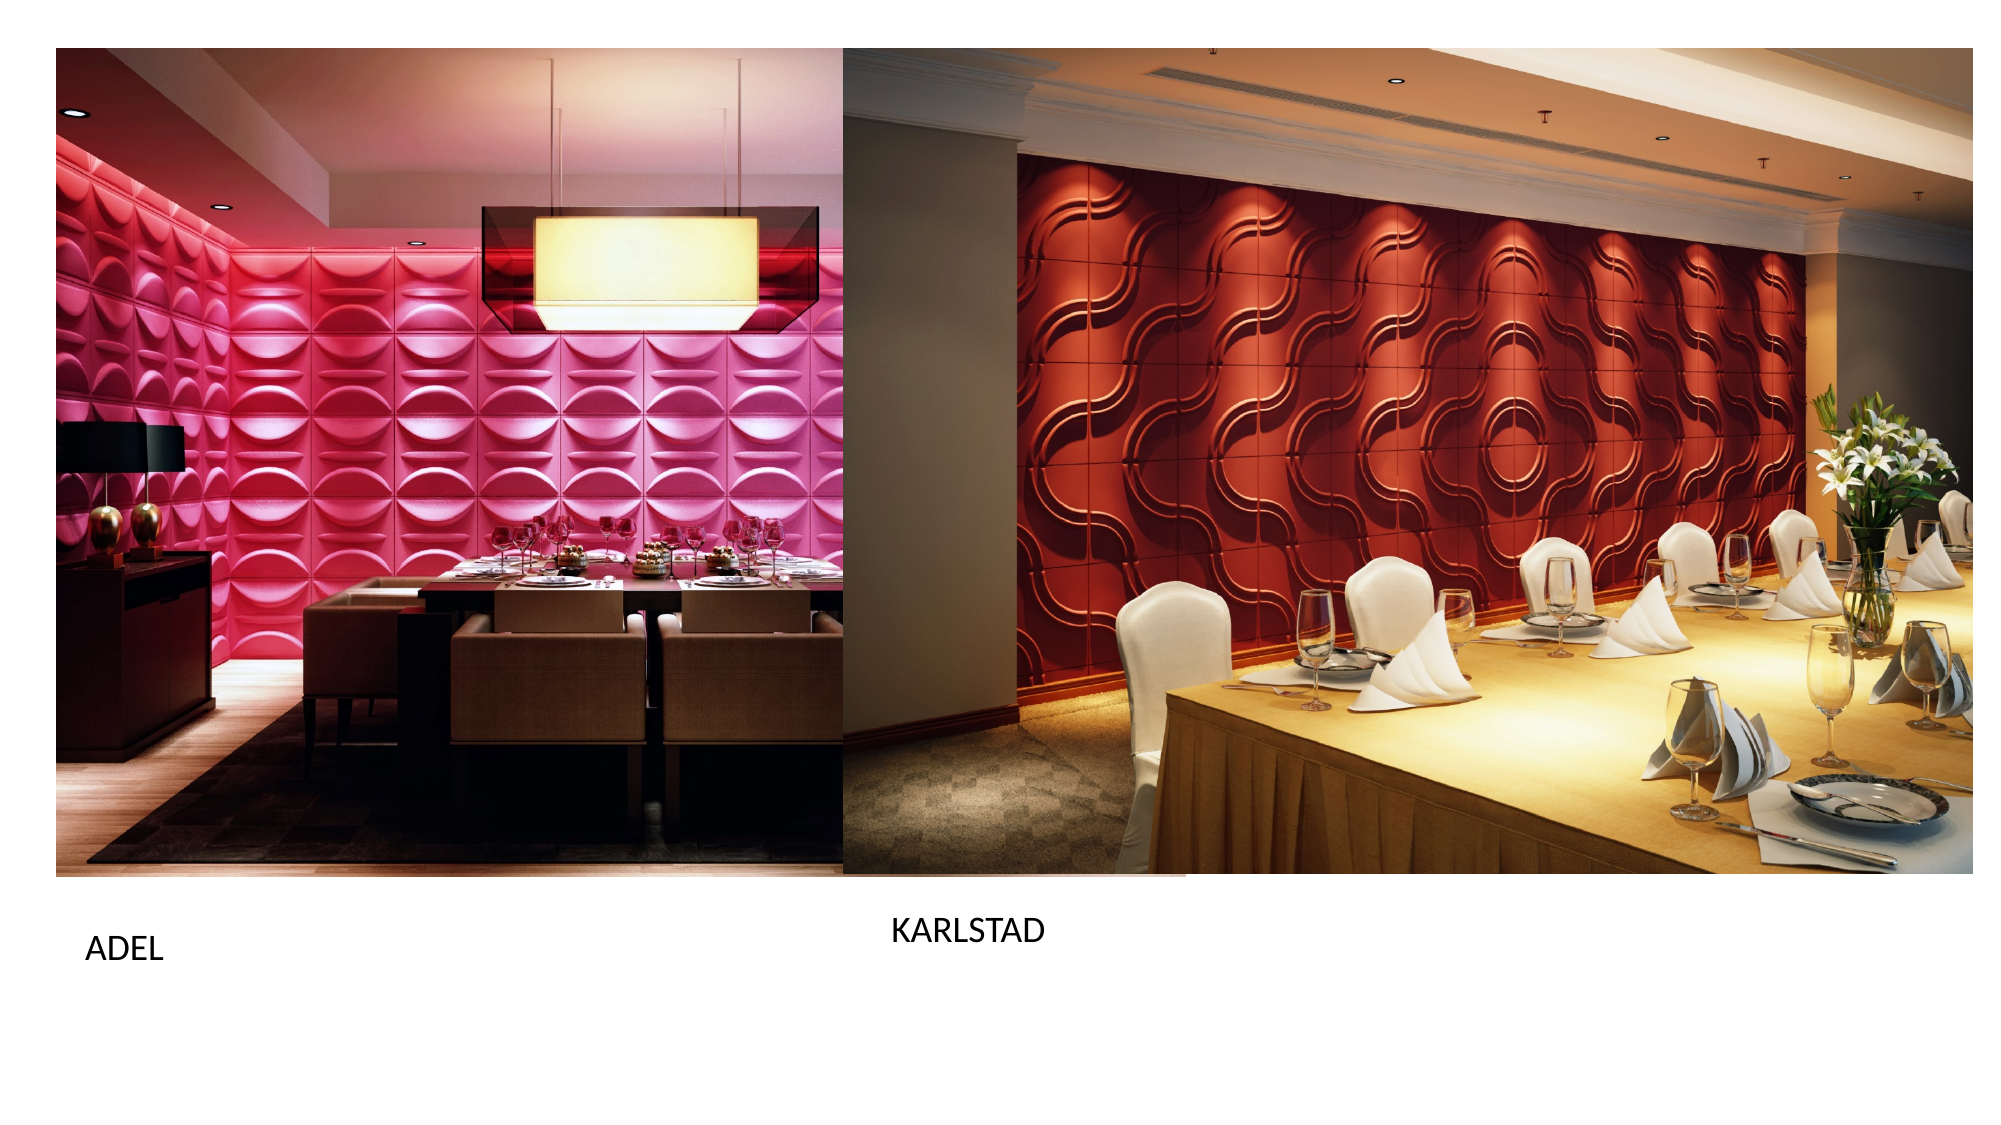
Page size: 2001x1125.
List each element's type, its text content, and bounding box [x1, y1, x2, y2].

text_box KARLSTAD [876, 897, 1623, 958]
picture [56, 47, 1973, 877]
text_box ADEL [70, 915, 817, 975]
